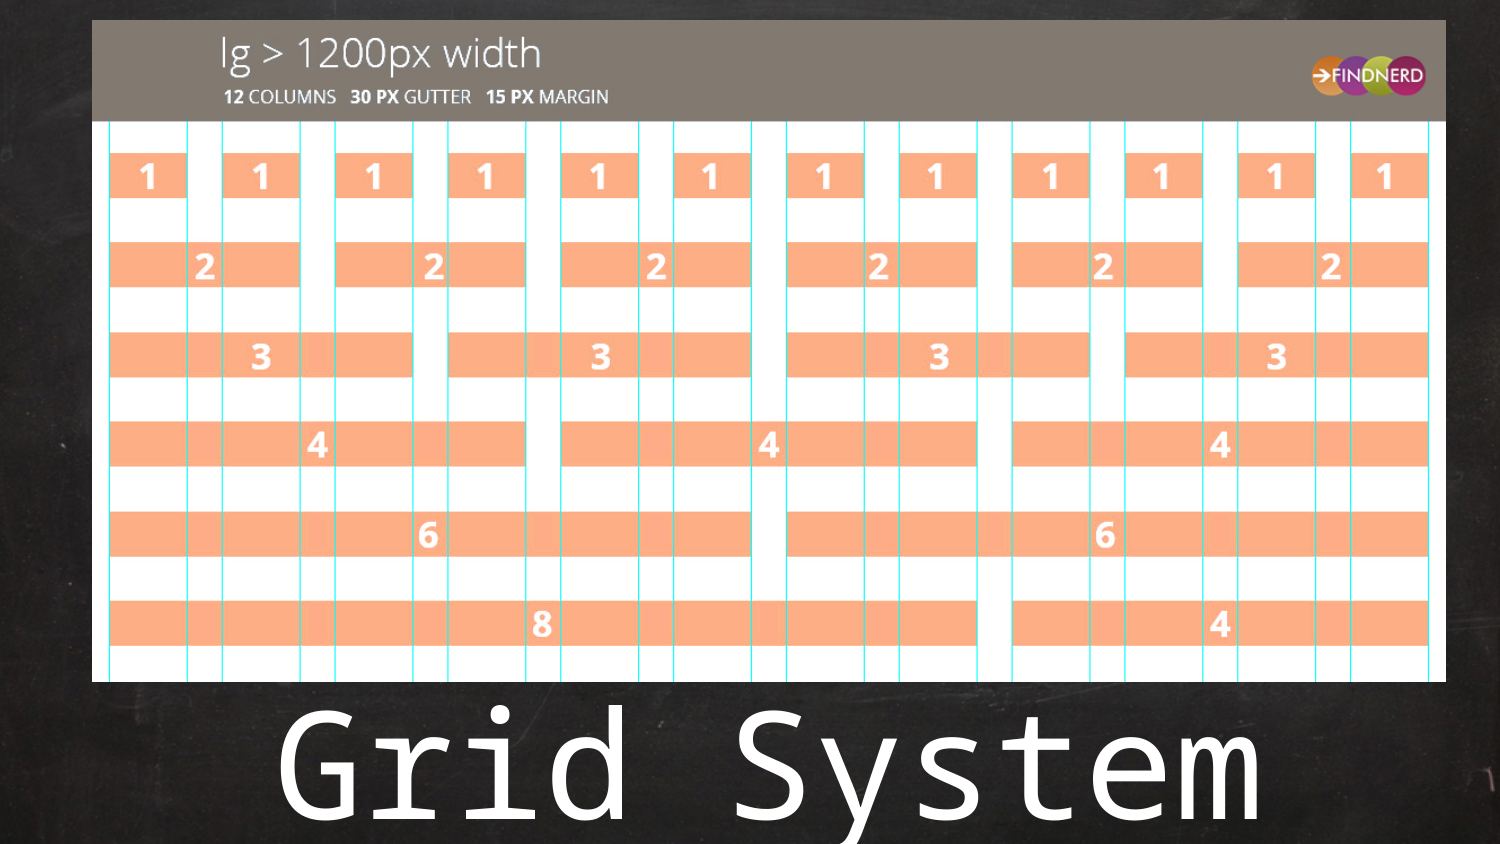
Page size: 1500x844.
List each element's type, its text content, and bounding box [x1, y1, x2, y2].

picture [0, 0, 1500, 844]
text_box Grid System [259, 691, 1279, 844]
